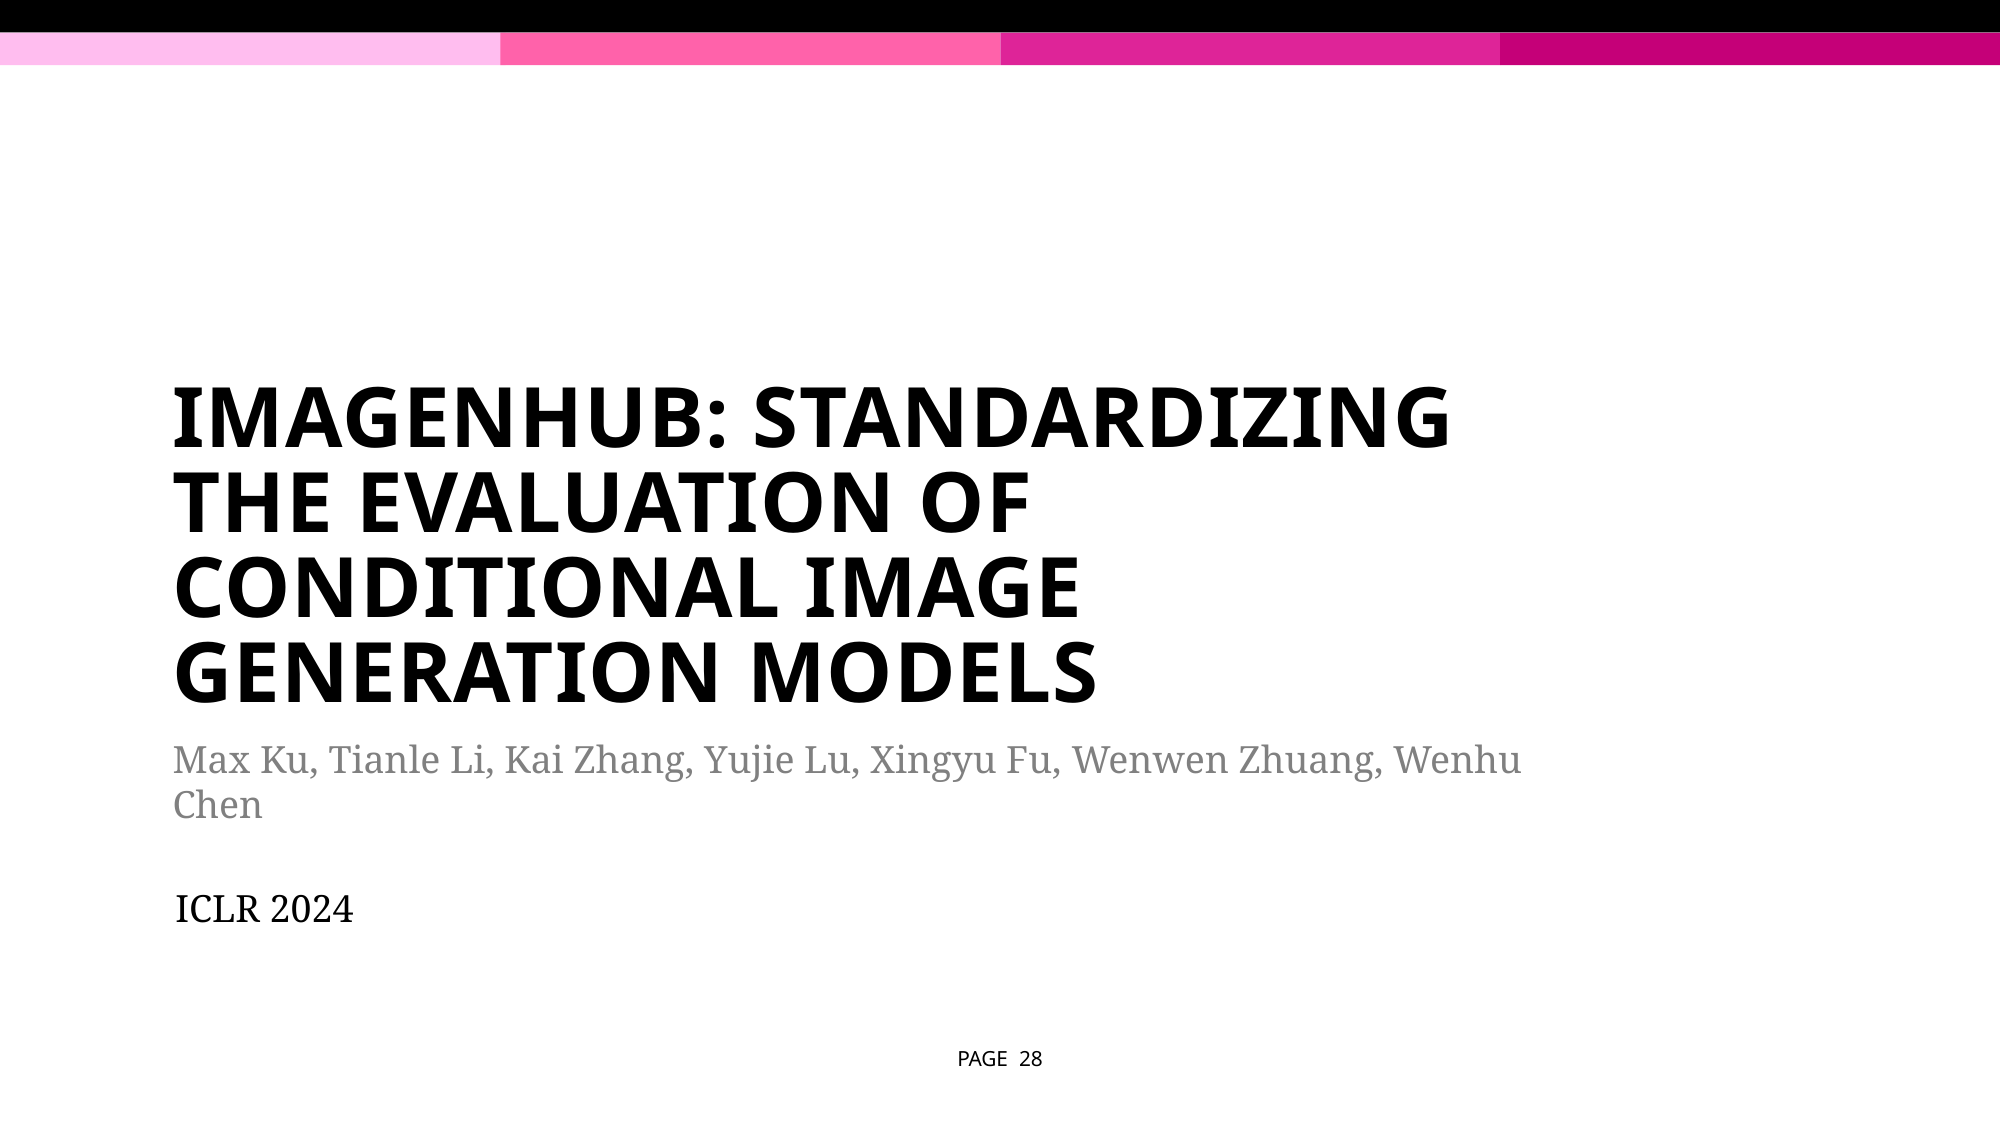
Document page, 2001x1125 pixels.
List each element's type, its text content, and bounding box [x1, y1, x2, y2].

text_box ICLR 2024 [160, 877, 369, 938]
title ImagenHub: Standardizing the evaluation of conditional image generation models [157, 528, 1597, 727]
subtitle Max Ku, Tianle Li, Kai Zhang, Yujie Lu, Xingyu Fu, Wenwen Zhuang, Wenhu Chen [157, 728, 1597, 838]
slide_number PAGE 28 [916, 1039, 1084, 1081]
